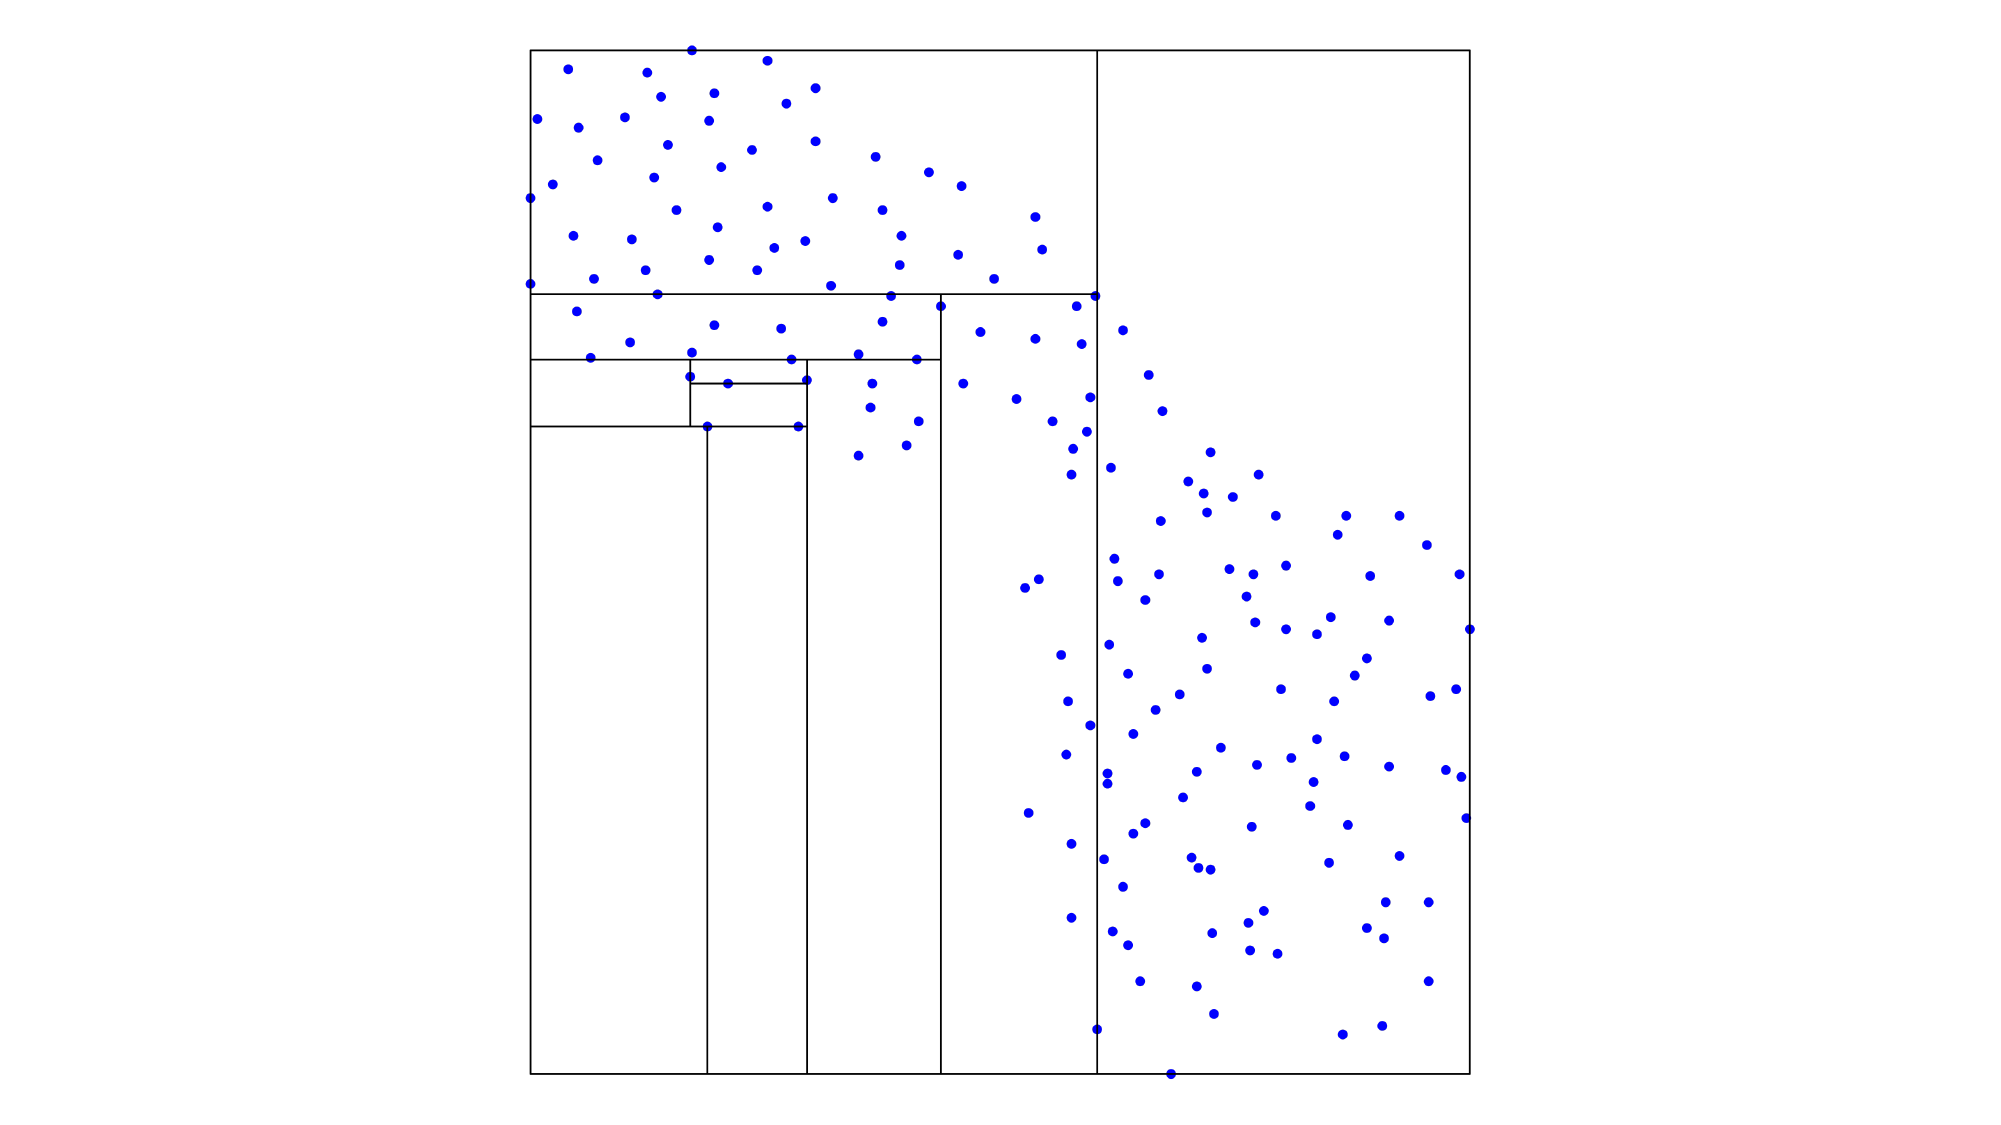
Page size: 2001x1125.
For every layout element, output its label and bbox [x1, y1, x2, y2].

picture [371, 0, 1629, 1125]
